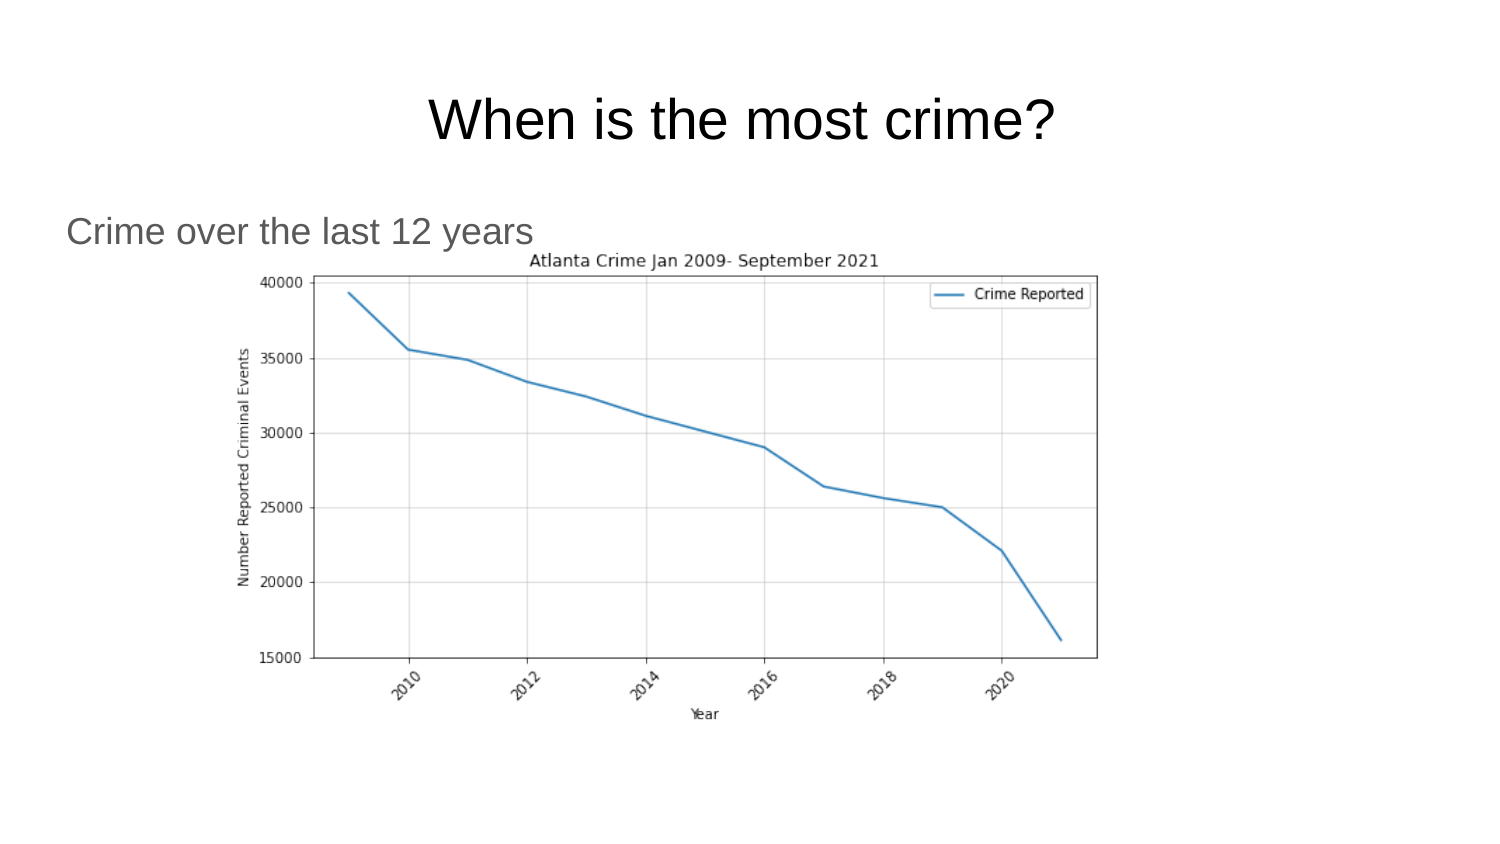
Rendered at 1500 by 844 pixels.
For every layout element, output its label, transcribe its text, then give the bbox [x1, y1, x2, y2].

picture [187, 215, 1198, 721]
list Crime over the last 12 years [51, 189, 1449, 750]
title When is the most crime? [51, 72, 1449, 167]
